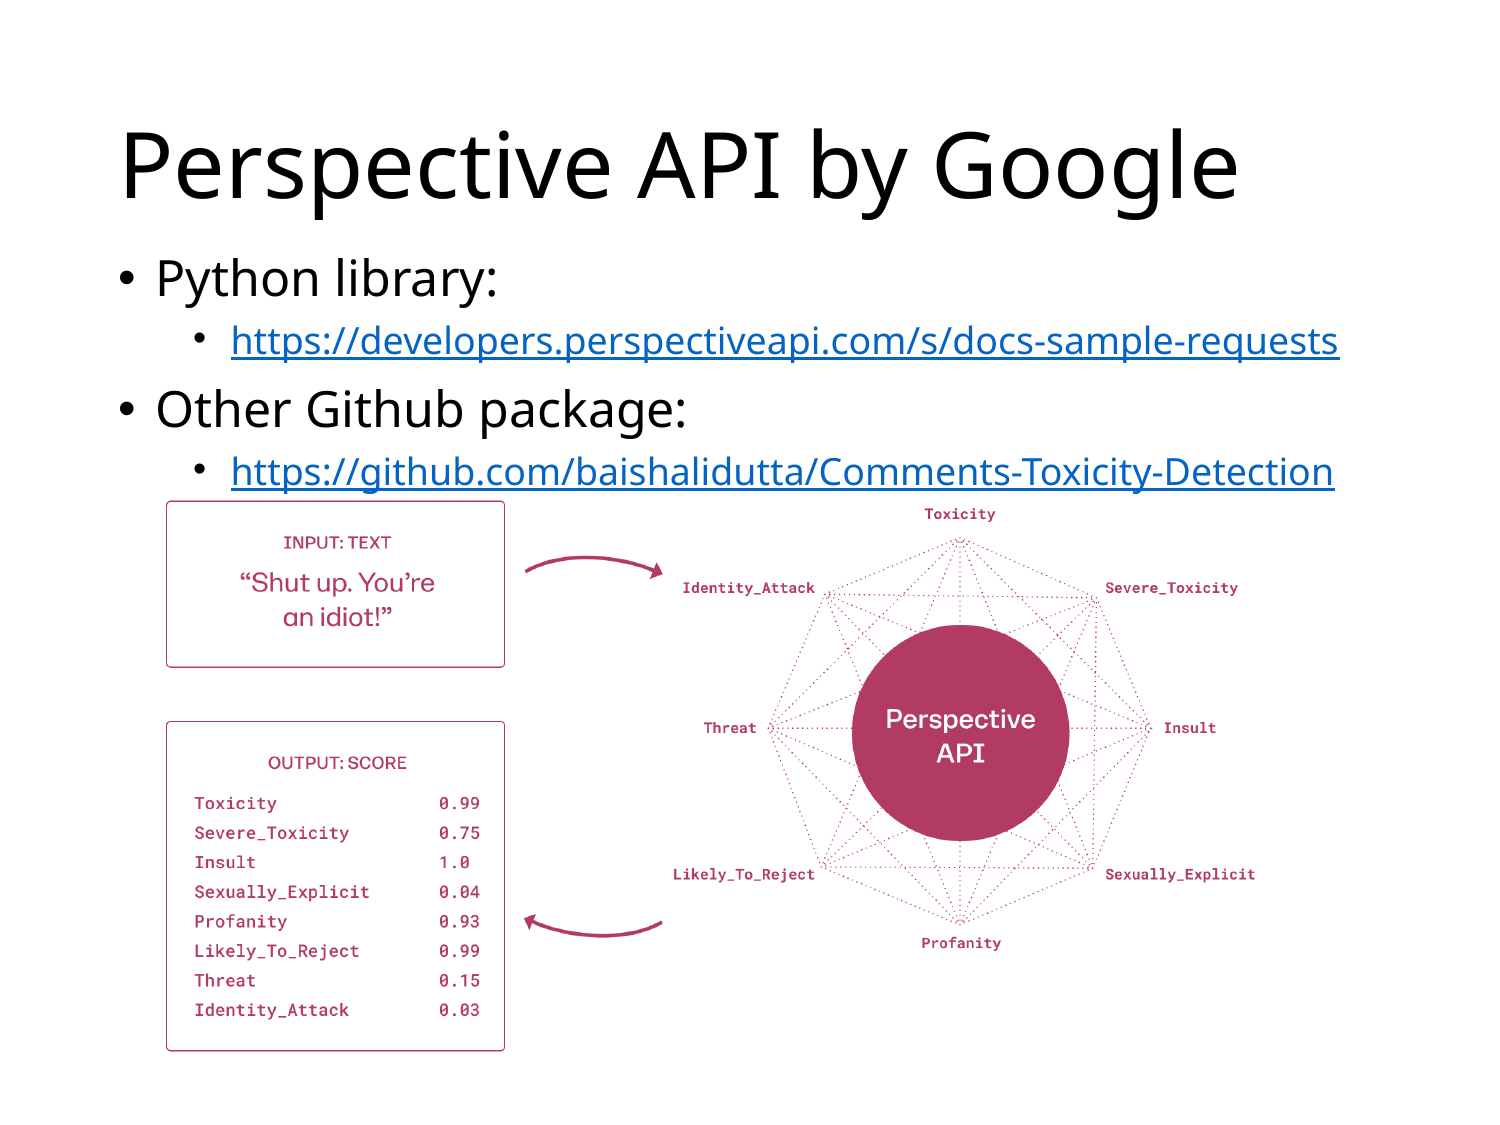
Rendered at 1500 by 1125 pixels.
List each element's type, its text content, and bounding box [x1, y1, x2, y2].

title Perspective API by Google [103, 59, 1397, 245]
picture [119, 445, 1299, 1109]
list Python library: https://developers.perspectiveapi.com/s/docs-sample-requests Other Github package: https://github.com/baishalidutta/Comments-Toxicity-Detection [103, 245, 1485, 960]
